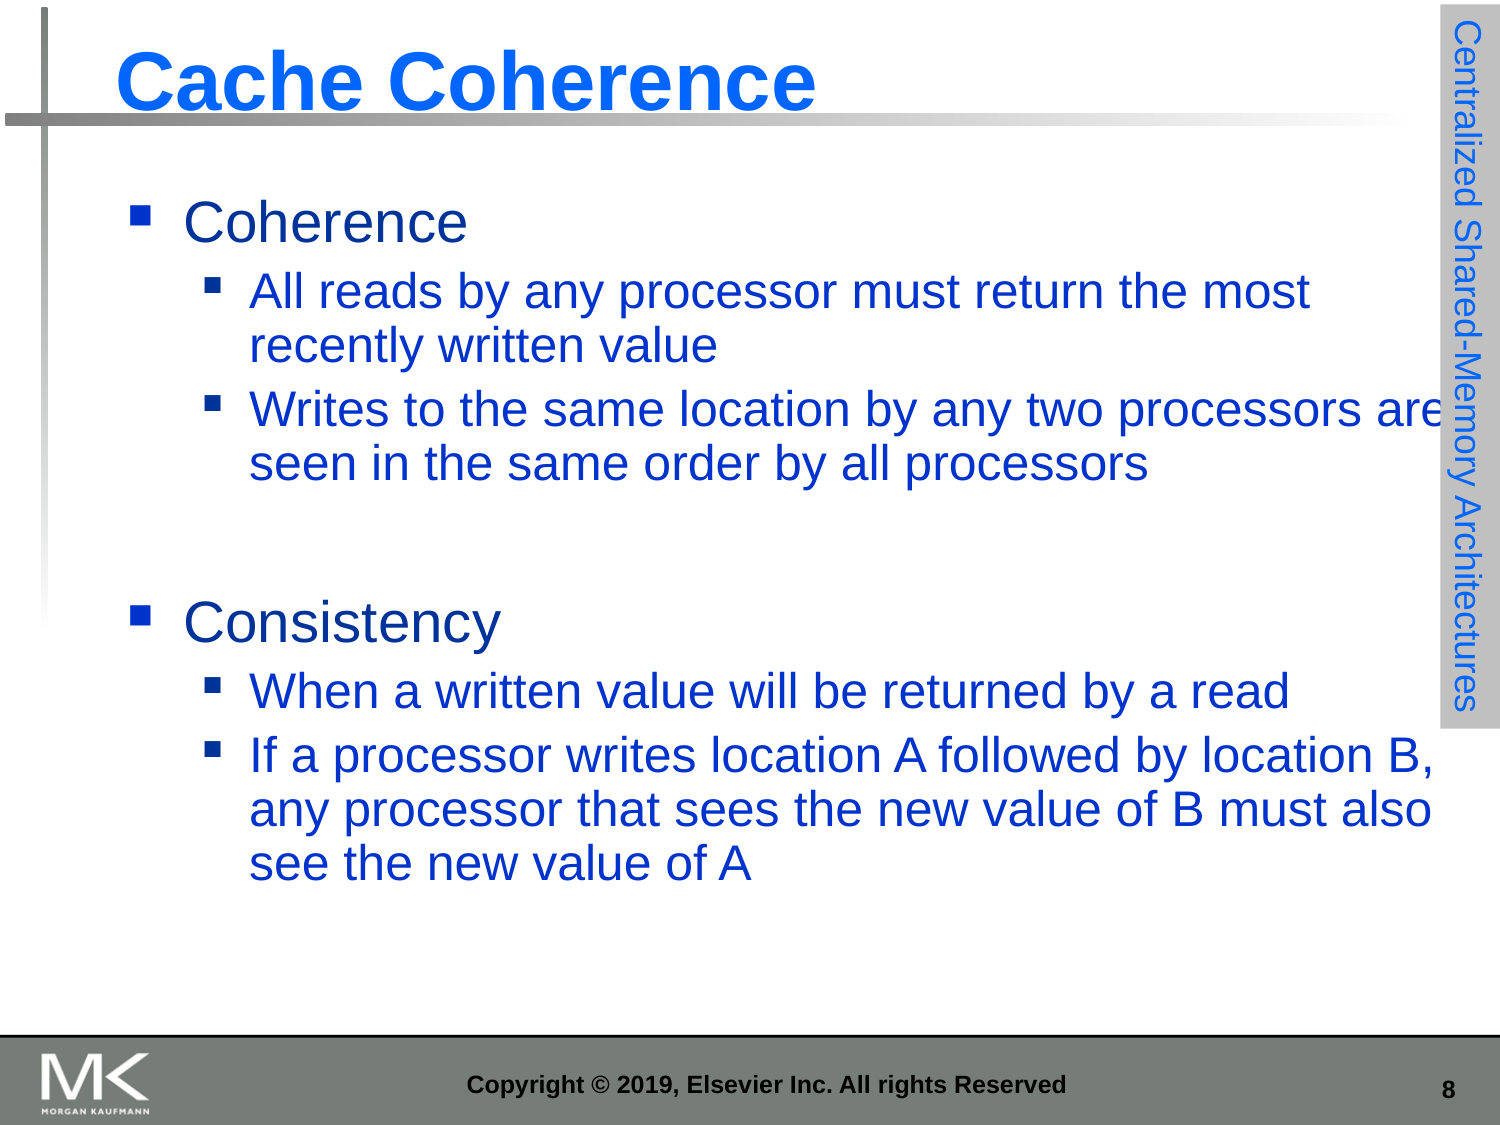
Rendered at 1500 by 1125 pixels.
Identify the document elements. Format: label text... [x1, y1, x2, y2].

picture [29, 1046, 160, 1123]
list Coherence All reads by any processor must return the most recently written value Writes to the same location by any two processors are seen in the same order by all processors Consistency When a written value will be returned by a read If a processor writes location A followed by location B, any processor that sees the new value of B must also see the new value of A [111, 184, 1470, 1024]
title Cache Coherence [100, 18, 1440, 135]
text_box Centralized Shared-Memory Architectures [1440, 4, 1500, 729]
footer Copyright © 2019, Elsevier Inc. All rights Reserved [170, 1046, 1365, 1106]
